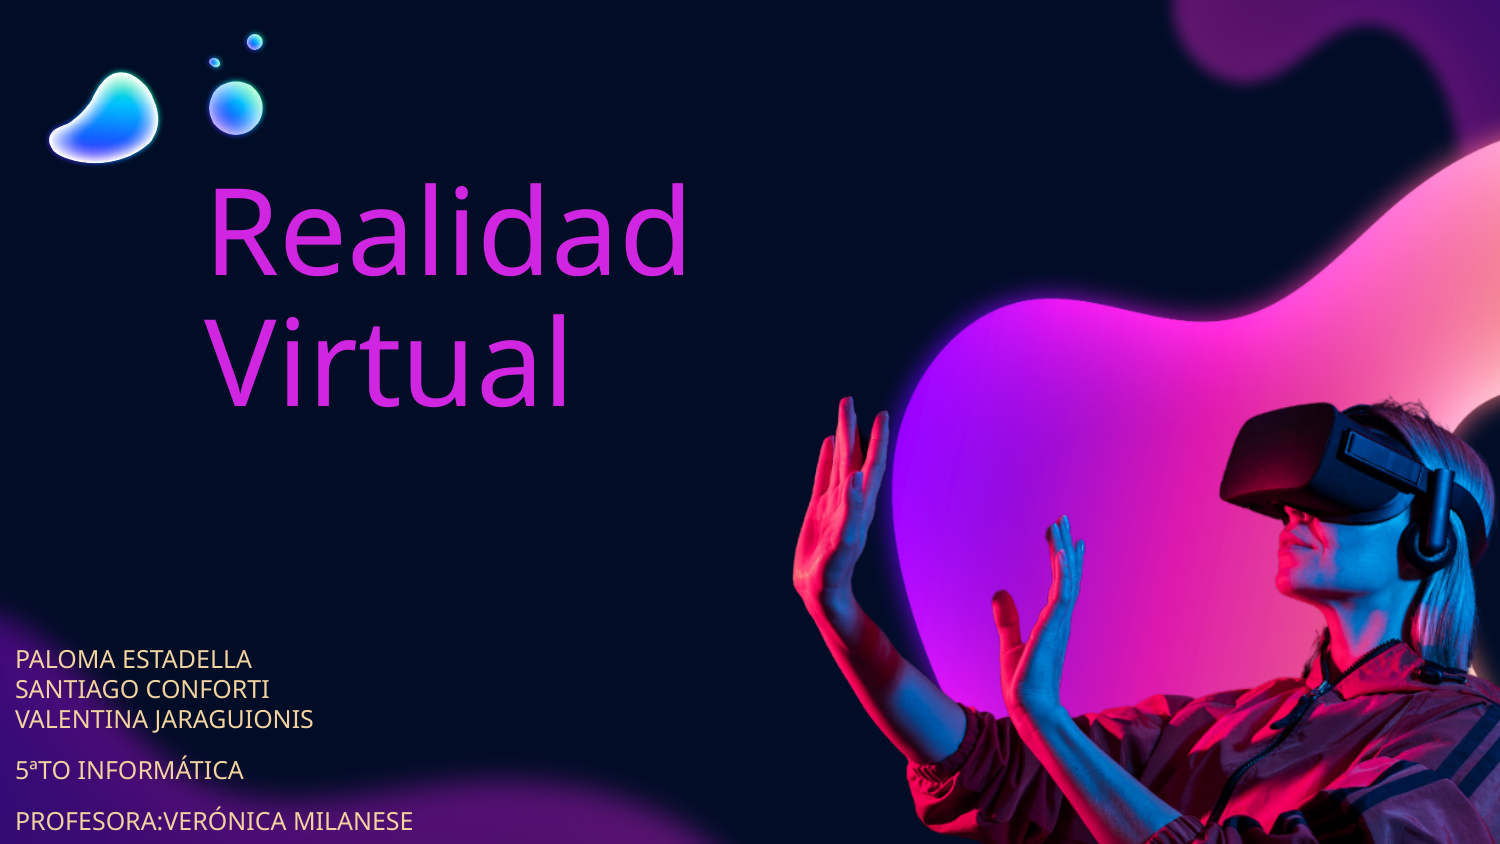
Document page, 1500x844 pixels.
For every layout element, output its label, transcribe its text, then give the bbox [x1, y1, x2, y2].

subtitle PALOMA ESTADELLA SANTIAGO CONFORTI VALENTINA JARAGUIONIS 5ªTO INFORMÁTICA PROFESORA:VERÓNICA MILANESE [0, 748, 716, 832]
picture [27, 15, 330, 190]
picture [0, 0, 1500, 844]
title Realidad Virtual [189, 103, 906, 501]
